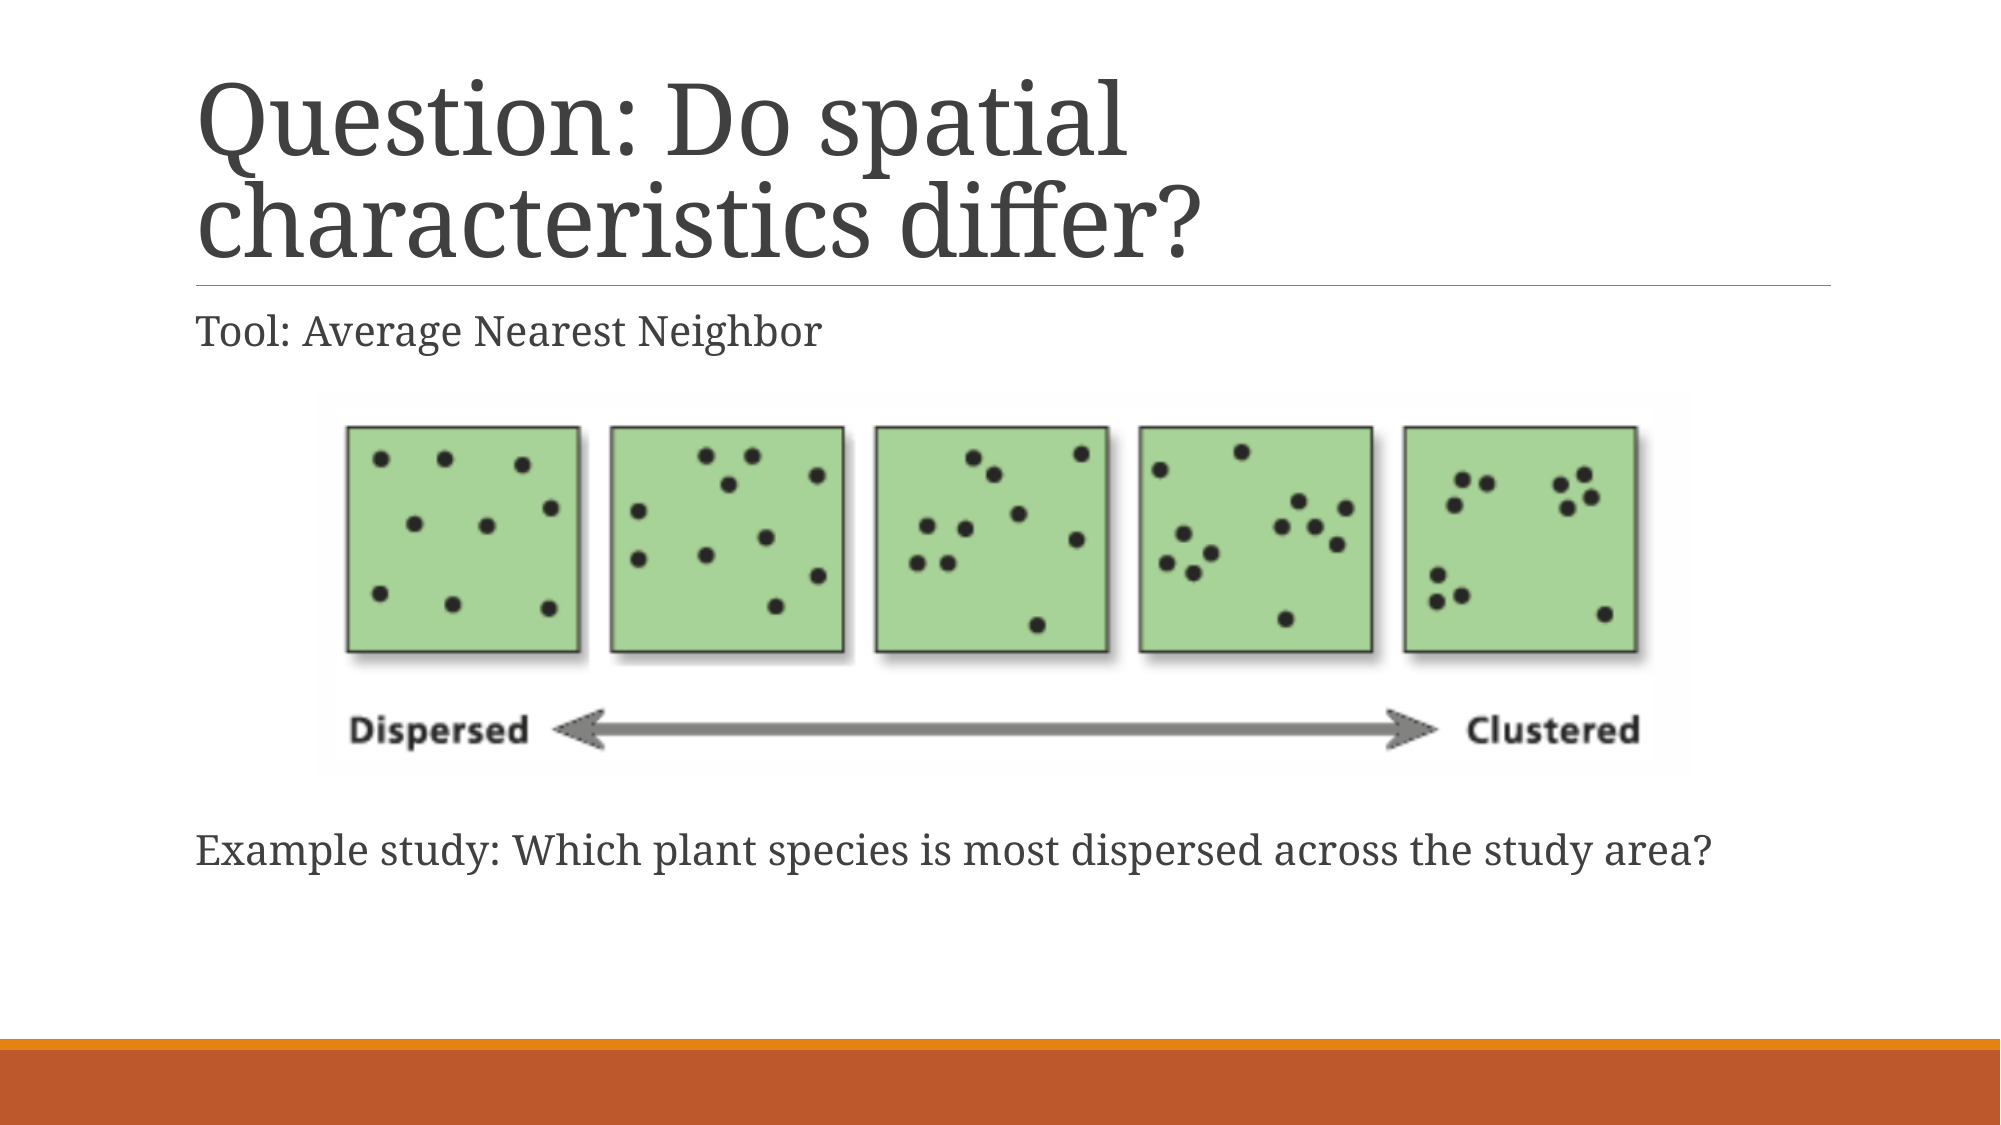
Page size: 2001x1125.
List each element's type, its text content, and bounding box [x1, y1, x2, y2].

picture [317, 391, 1693, 779]
list Tool: Average Nearest Neighbor Example study: Which plant species is most dispersed across the study area? [180, 302, 1830, 963]
title Question: Do spatial characteristics differ? [180, 47, 1830, 285]
